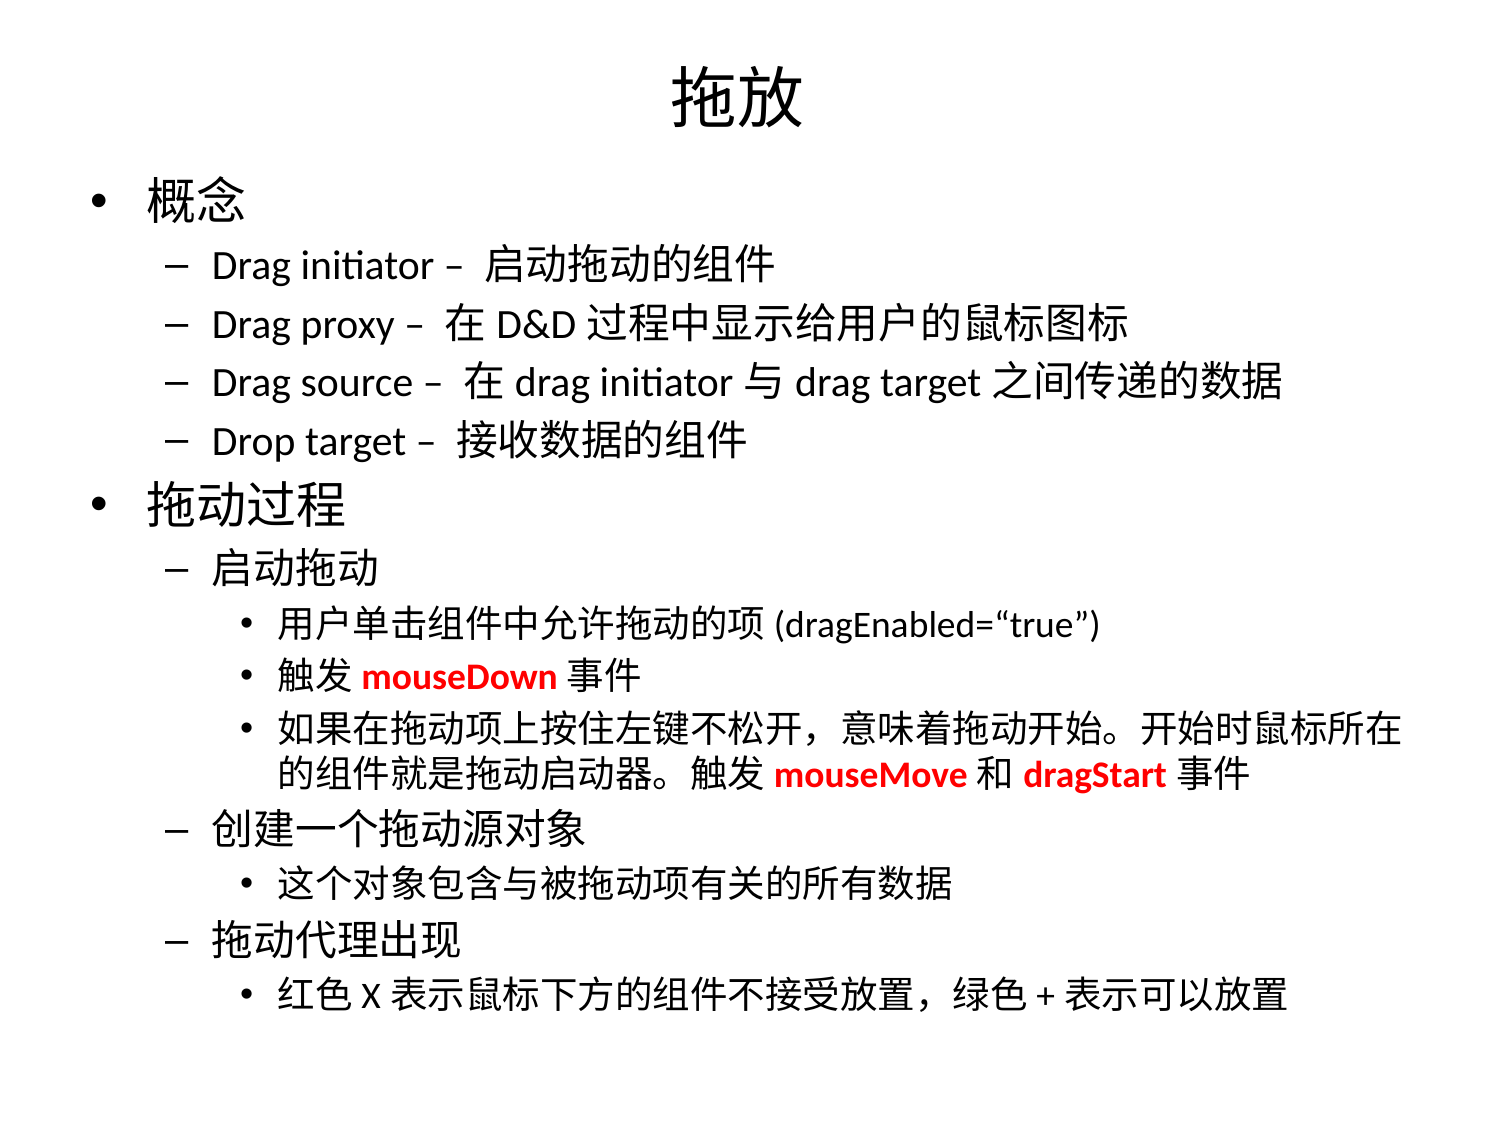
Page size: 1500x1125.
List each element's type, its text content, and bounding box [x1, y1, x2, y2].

title 拖放 [62, 24, 1413, 168]
list 概念 Drag initiator – 启动拖动的组件 Drag proxy – 在D&D过程中显示给用户的鼠标图标 Drag source – 在drag initiator与drag target之间传递的数据 Drop target – 接收数据的组件 拖动过程 启动拖动 用户单击组件中允许拖动的项(dragEnabled=“true”) 触发mouseDown事件 如果在拖动项上按住左键不松开，意味着拖动开始。开始时鼠标所在的组件就是拖动启动器。触发mouseMove和dragStart事件 创建一个拖动源对象 这个对象包含与被拖动项有关的所有数据 拖动代理出现 红色X表示鼠标下方的组件不接受放置，绿色+表示可以放置 [75, 162, 1425, 1088]
